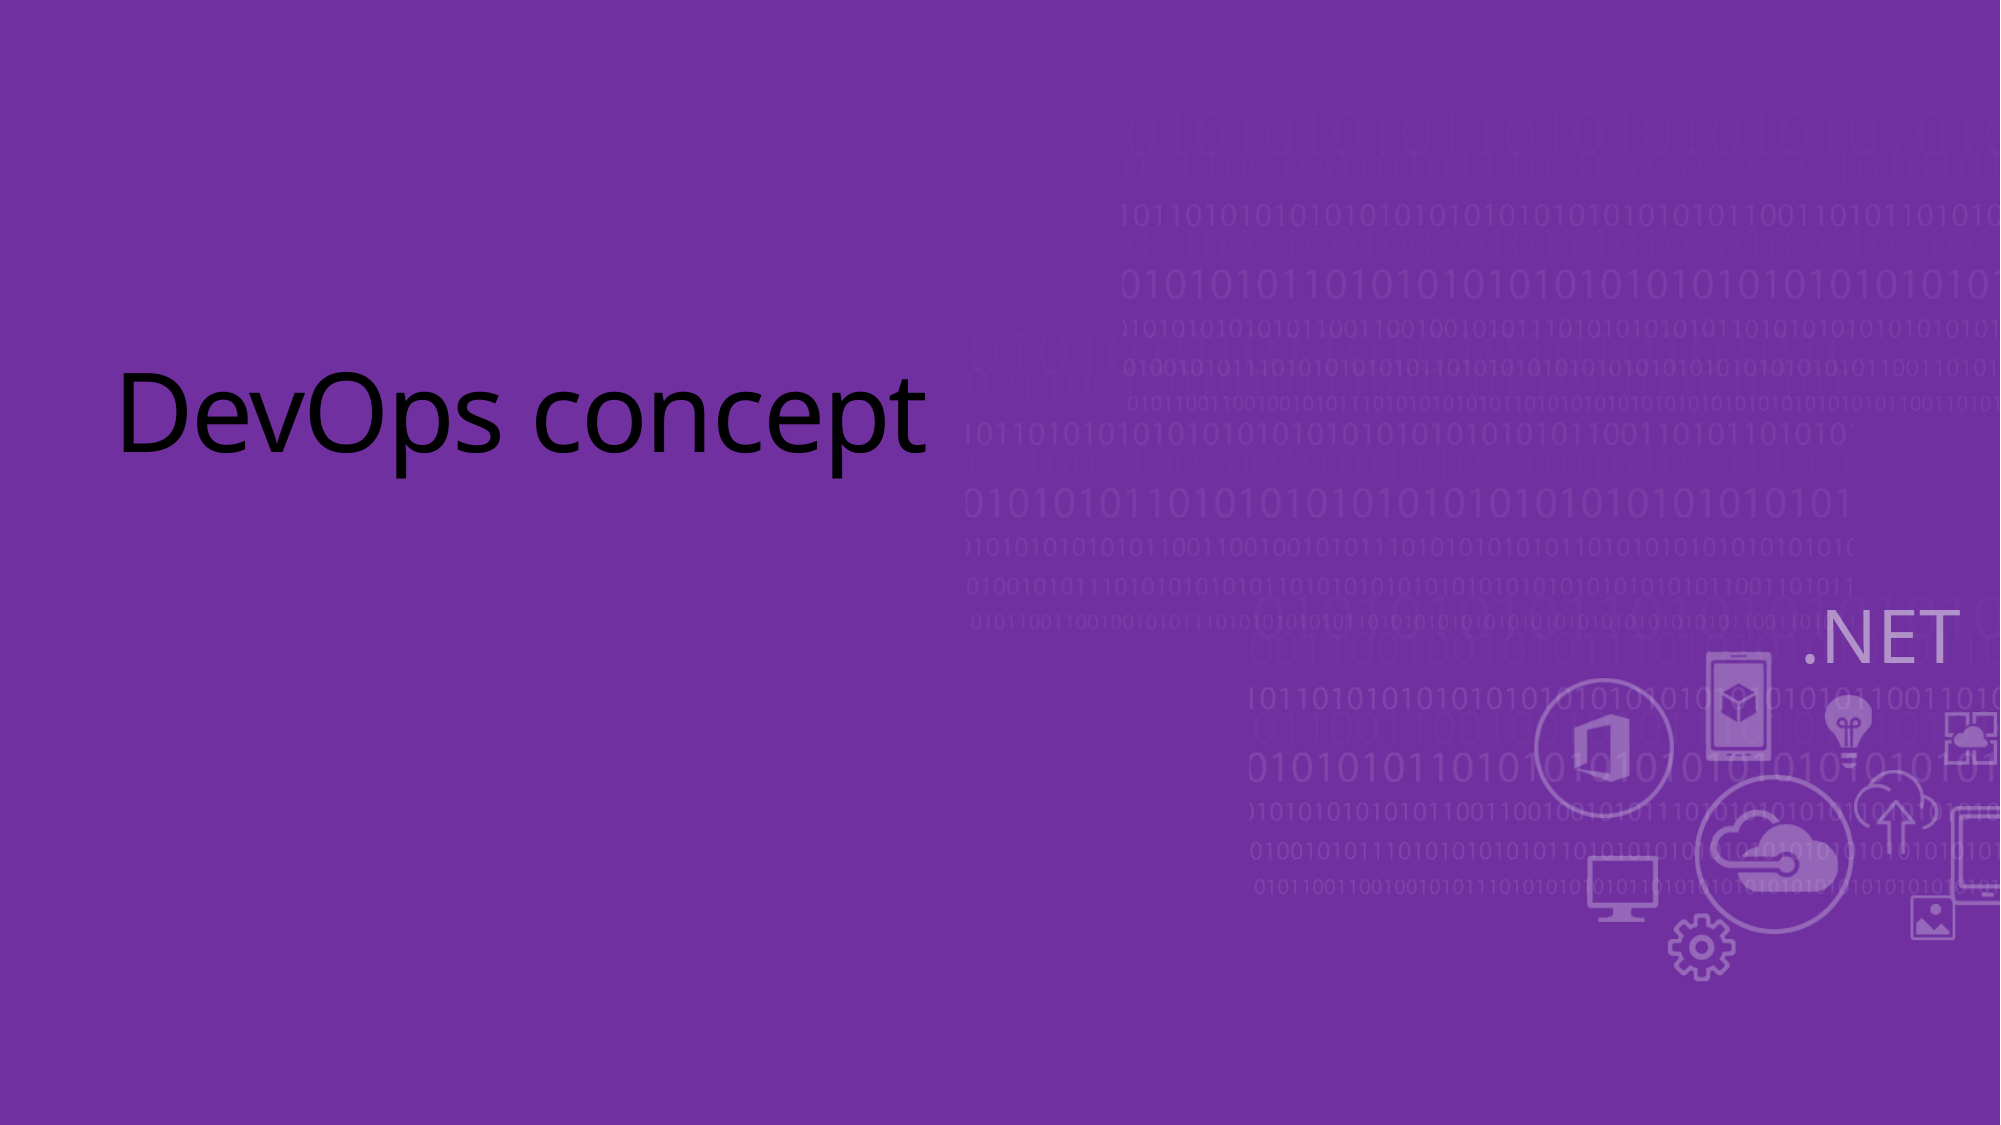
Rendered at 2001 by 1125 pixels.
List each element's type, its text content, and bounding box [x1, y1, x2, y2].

title DevOps concept [89, 341, 1707, 636]
picture [495, 73, 2000, 1125]
